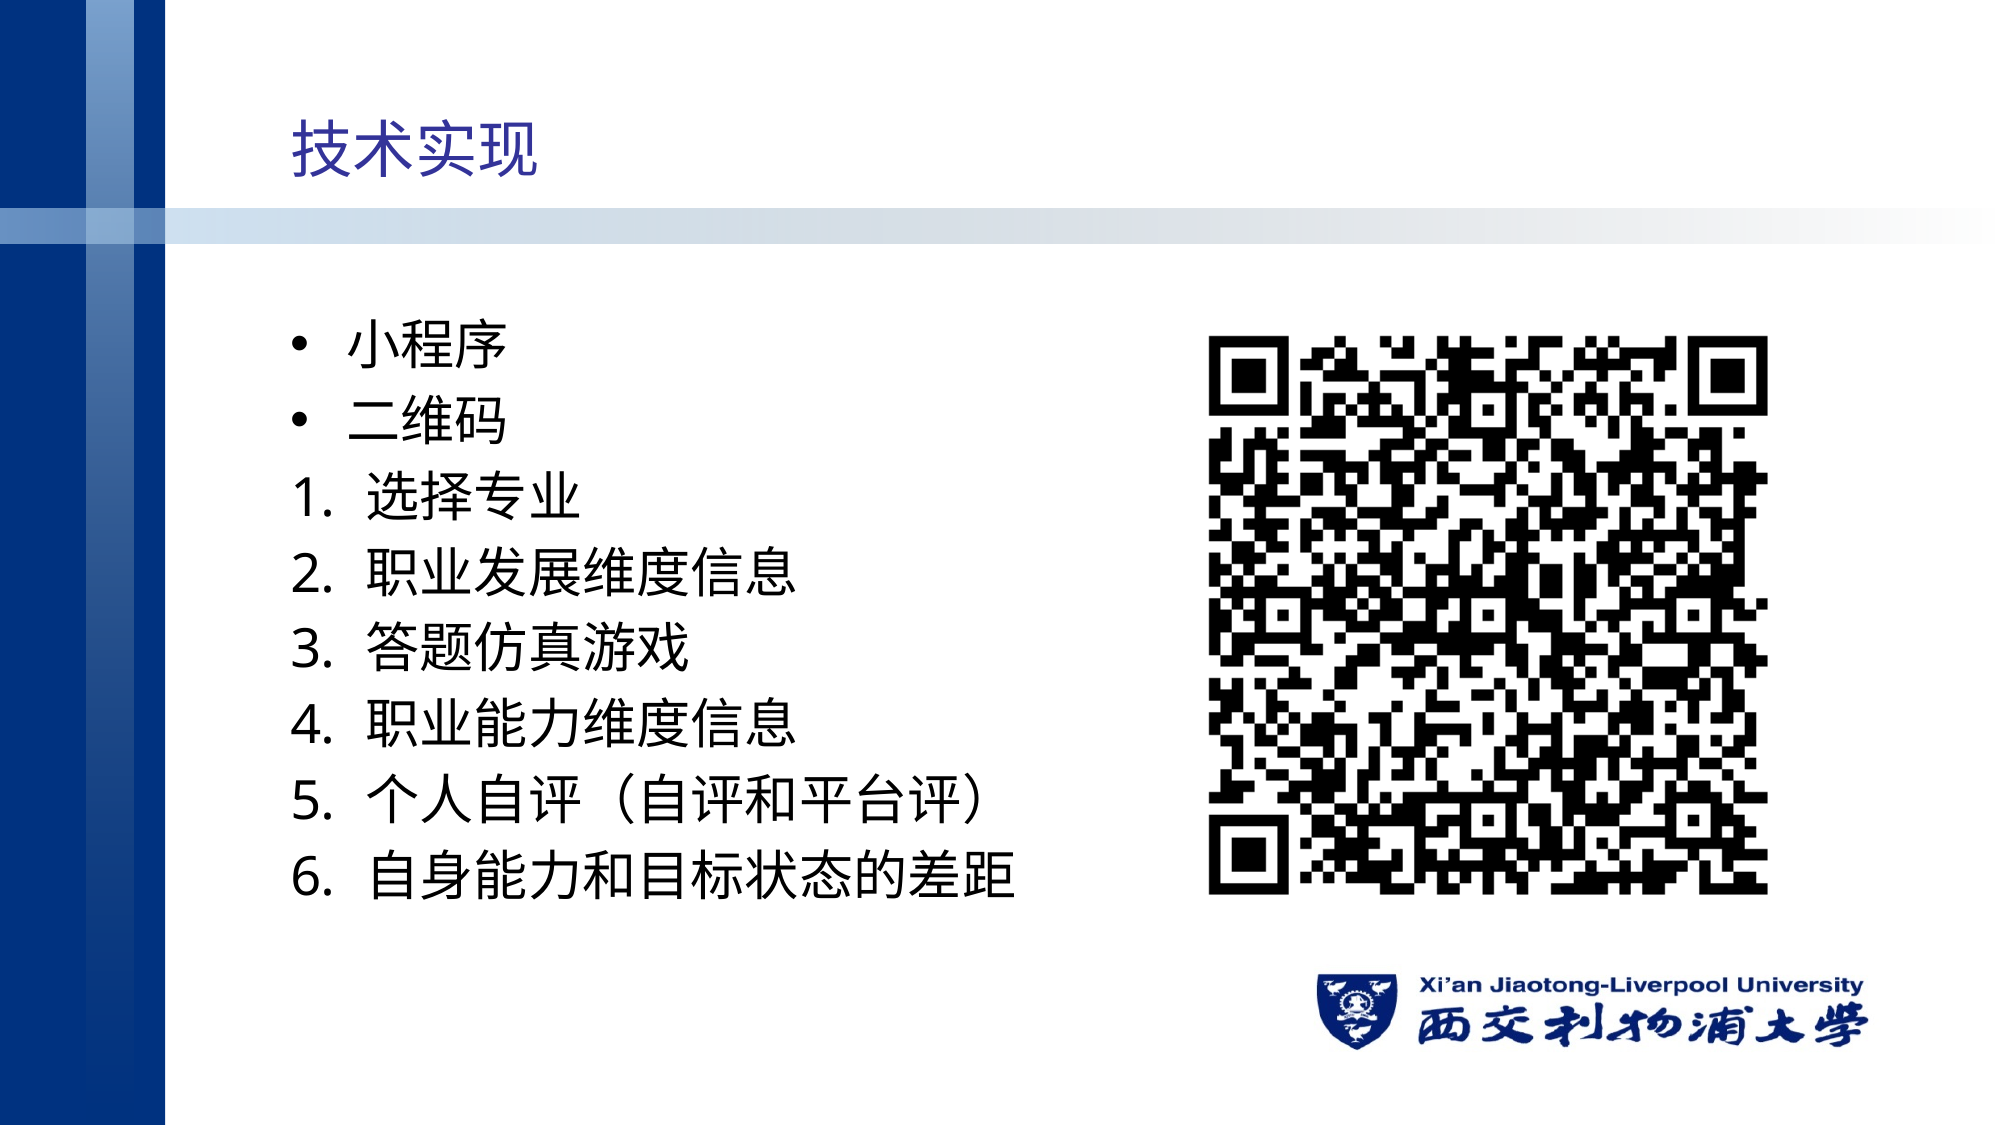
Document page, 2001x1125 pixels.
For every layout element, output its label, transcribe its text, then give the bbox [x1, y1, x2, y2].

picture [1299, 964, 1881, 1058]
list 小程序 二维码 选择专业 职业发展维度信息 答题仿真游戏 职业能力维度信息 个人自评（自评和平台评） 自身能力和目标状态的差距 [275, 302, 1062, 929]
title 技术实现 [275, 42, 1897, 193]
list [1175, 302, 1802, 929]
